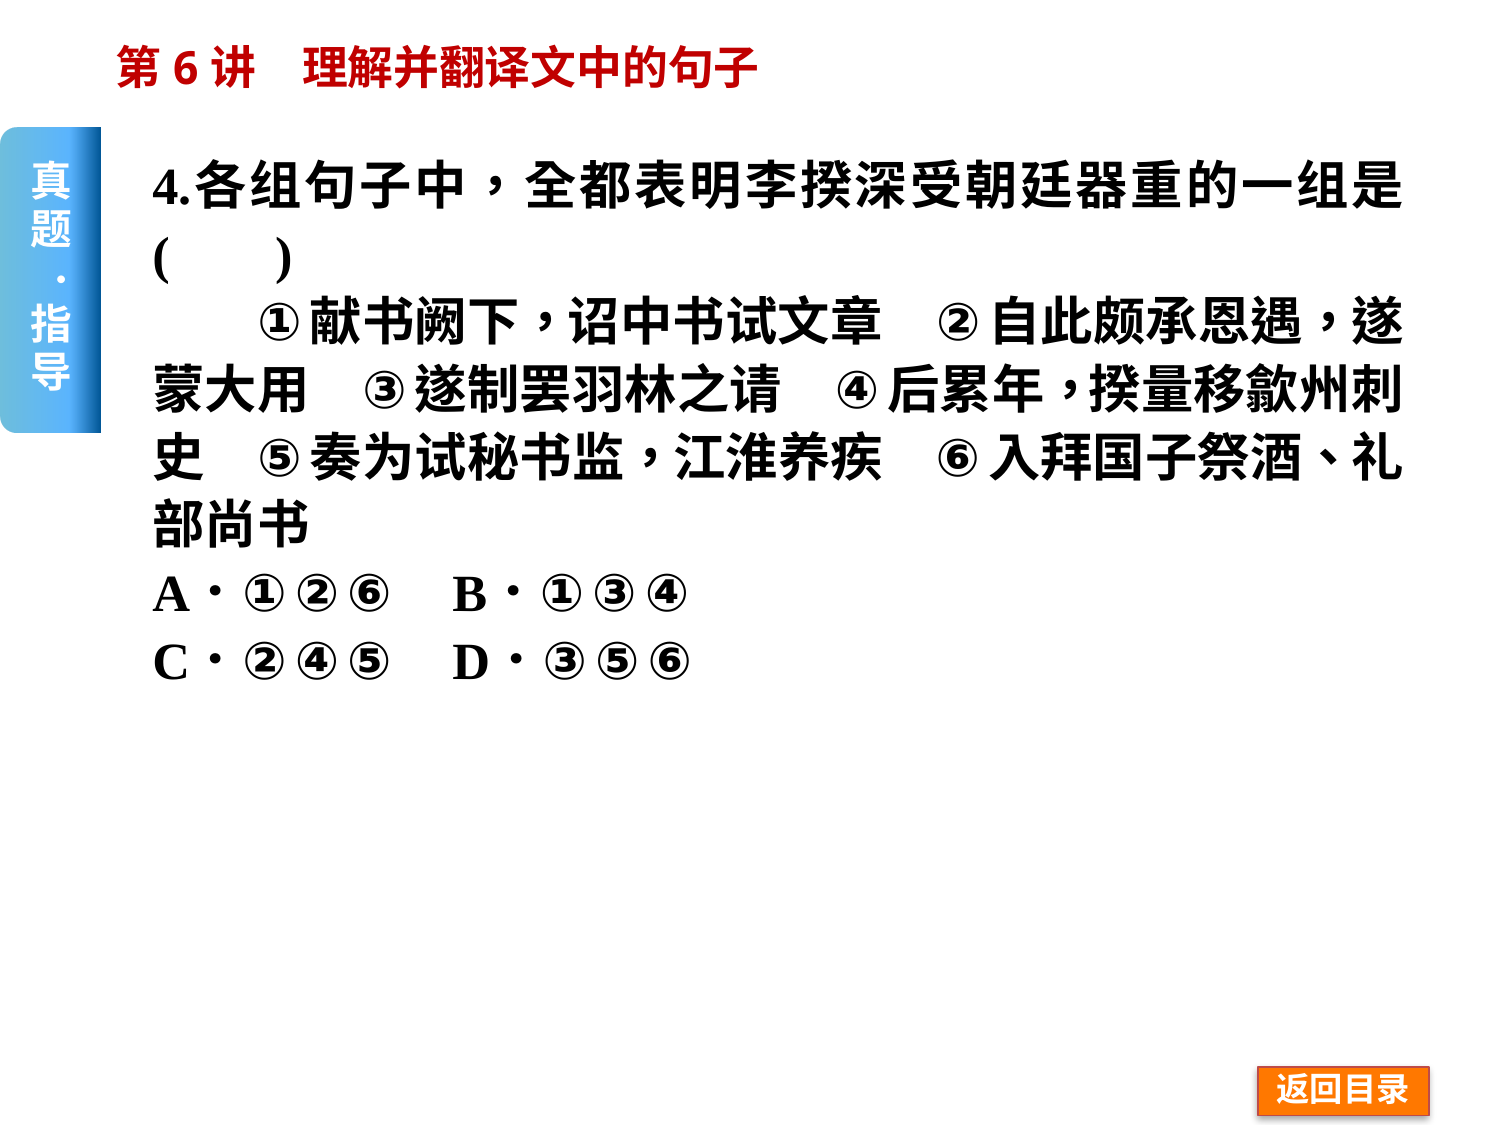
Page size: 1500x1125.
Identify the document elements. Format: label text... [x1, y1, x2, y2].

title 第6讲 理解并翻译文中的句子 [100, 27, 1199, 106]
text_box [0, 127, 101, 457]
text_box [152, 152, 1404, 1035]
text_box 返回目录 [1257, 1066, 1430, 1116]
